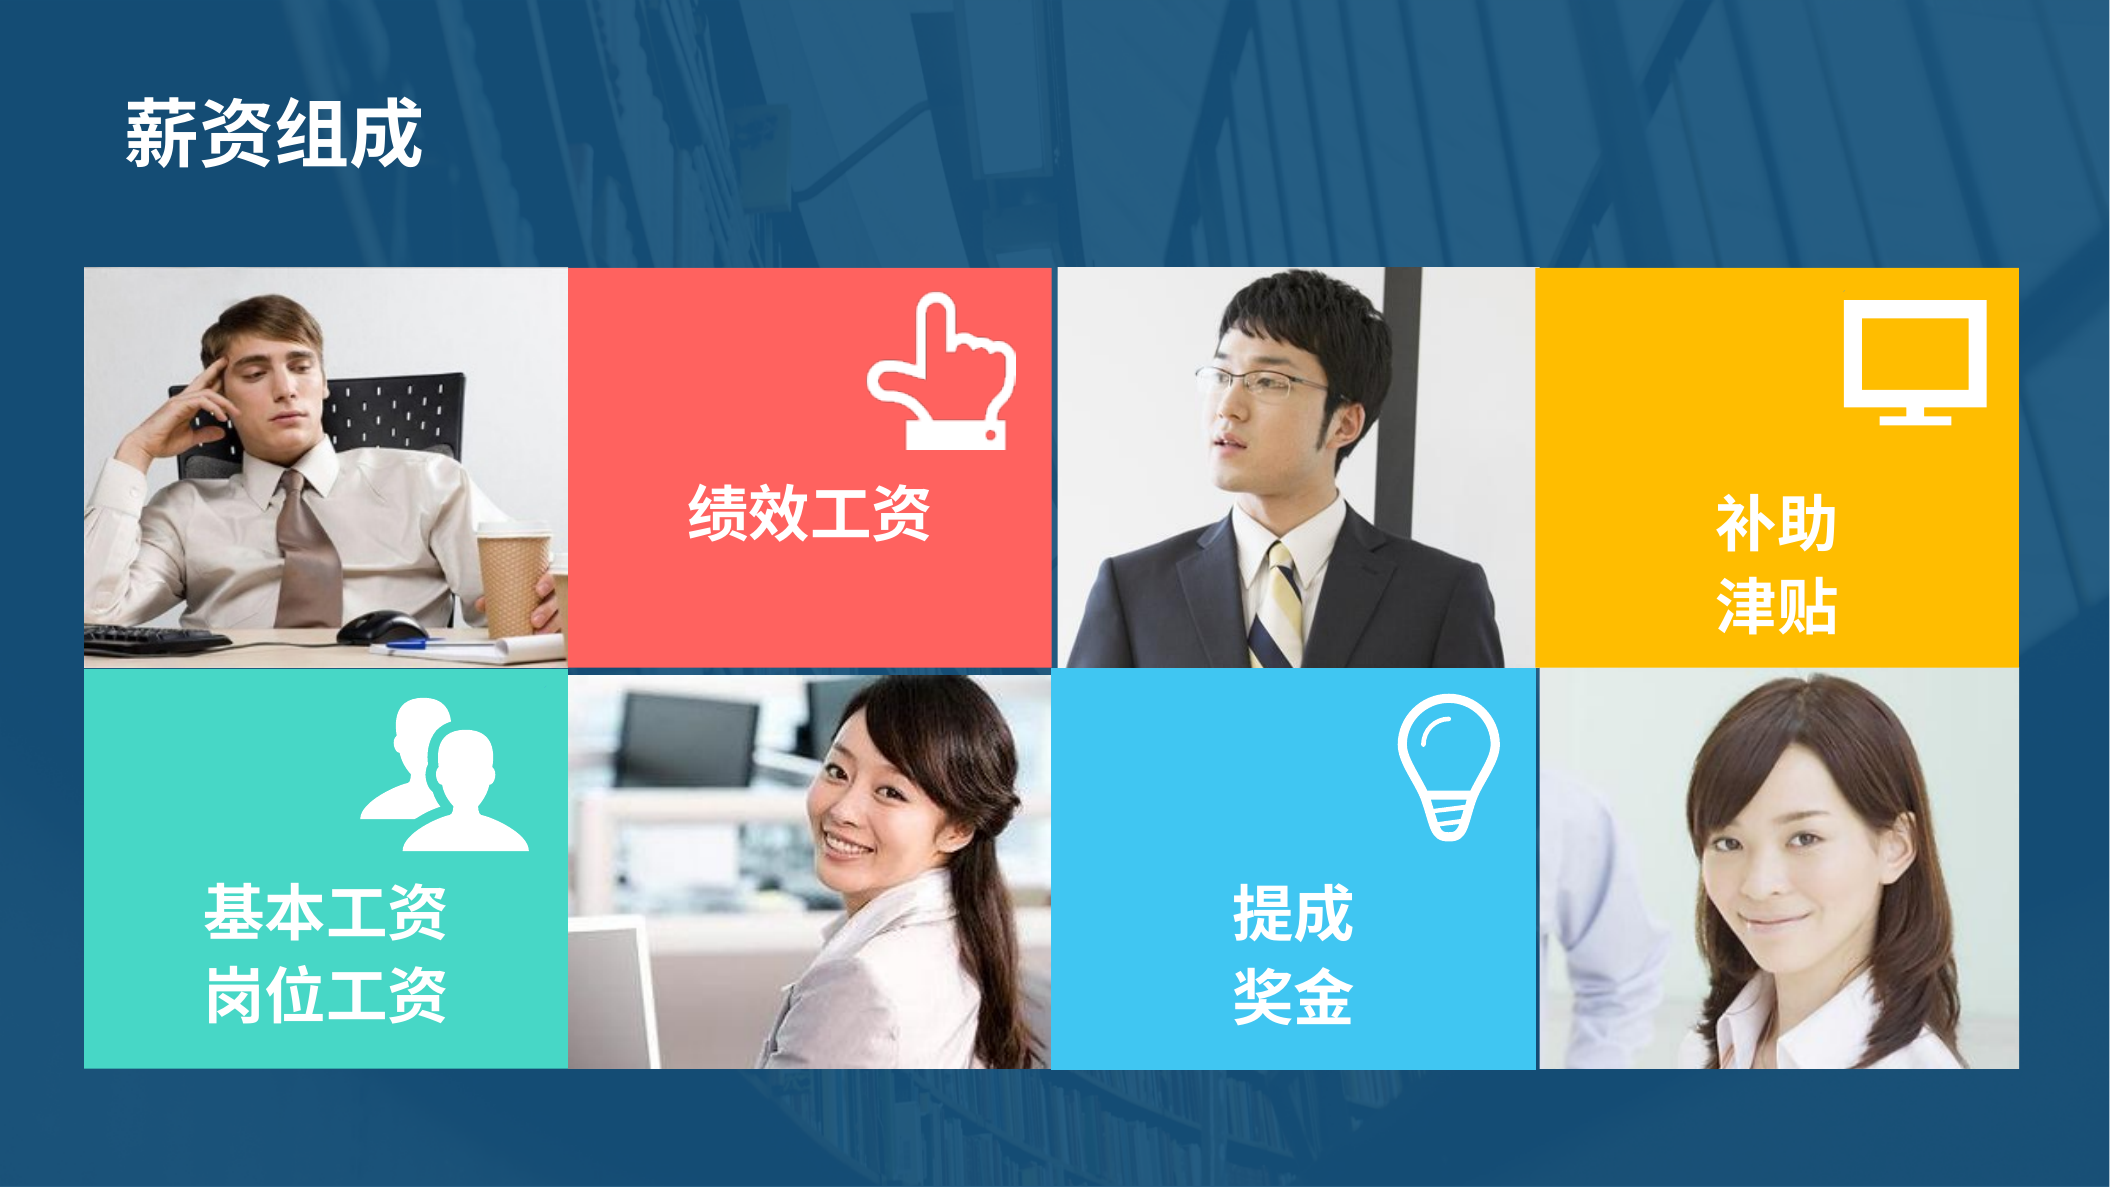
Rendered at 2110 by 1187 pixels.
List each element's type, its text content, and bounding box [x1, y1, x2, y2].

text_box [84, 668, 569, 1069]
picture [0, 0, 2110, 1187]
text_box 薪资组成 [109, 60, 925, 184]
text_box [1051, 668, 1536, 1069]
text_box [1052, 267, 1057, 668]
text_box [568, 267, 1052, 668]
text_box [1535, 267, 2020, 668]
